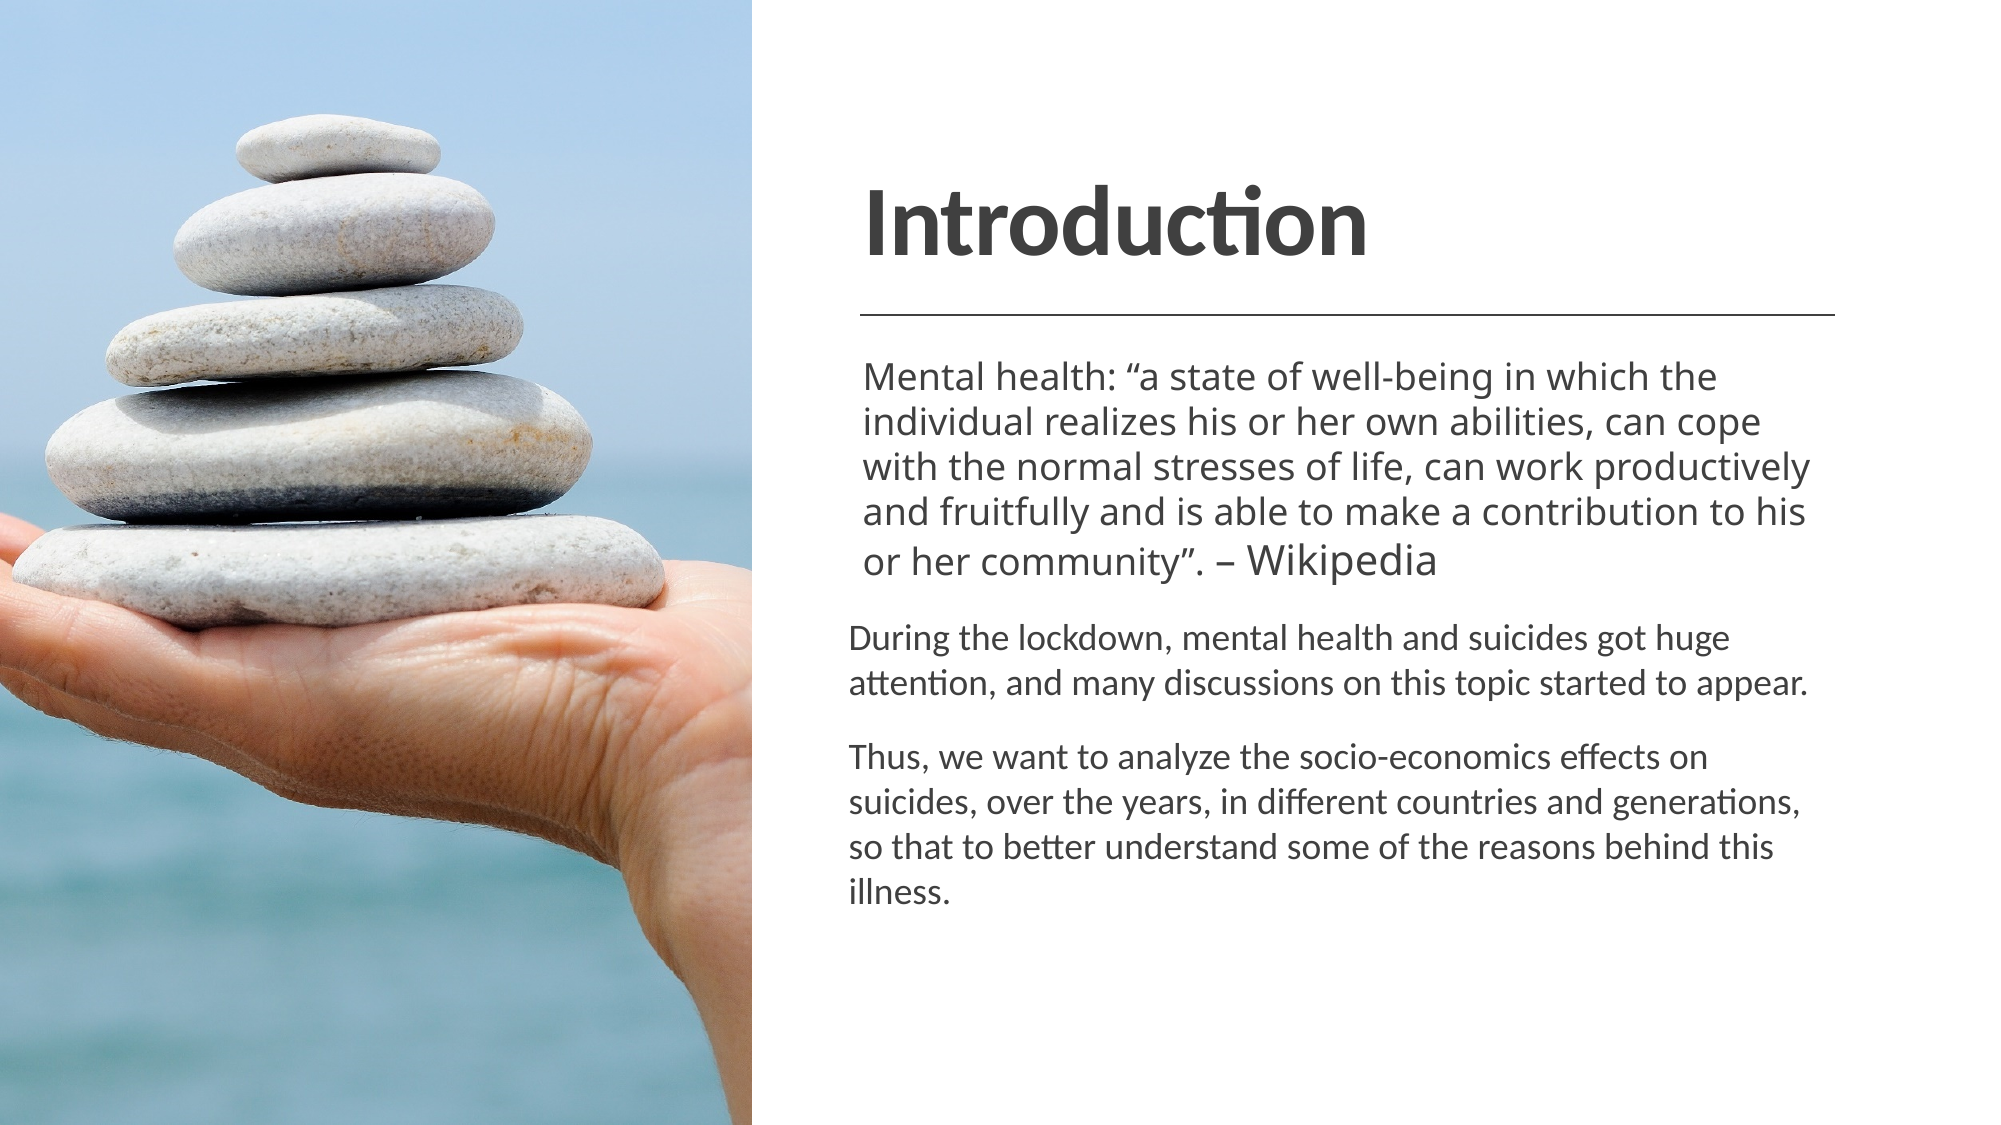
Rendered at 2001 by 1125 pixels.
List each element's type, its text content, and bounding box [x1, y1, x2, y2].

text_box [759, 0, 2000, 1125]
title Introduction [848, 47, 1830, 285]
picture [0, 0, 752, 1125]
list Mental health: “a state of well-being in which the individual realizes his or her own abilities, can cope with the normal stresses of life, can work productively and fruitfully and is able to make a contribution to his or her community”. – Wikipedia During the lockdown, mental health and suicides got huge attention, and many discussions on this topic started to appear. Thus, we want to analyze the socio-economics effects on suicides, over the years, in different countries and generations, so that to better understand some of the reasons behind this illness. [848, 345, 1830, 1003]
